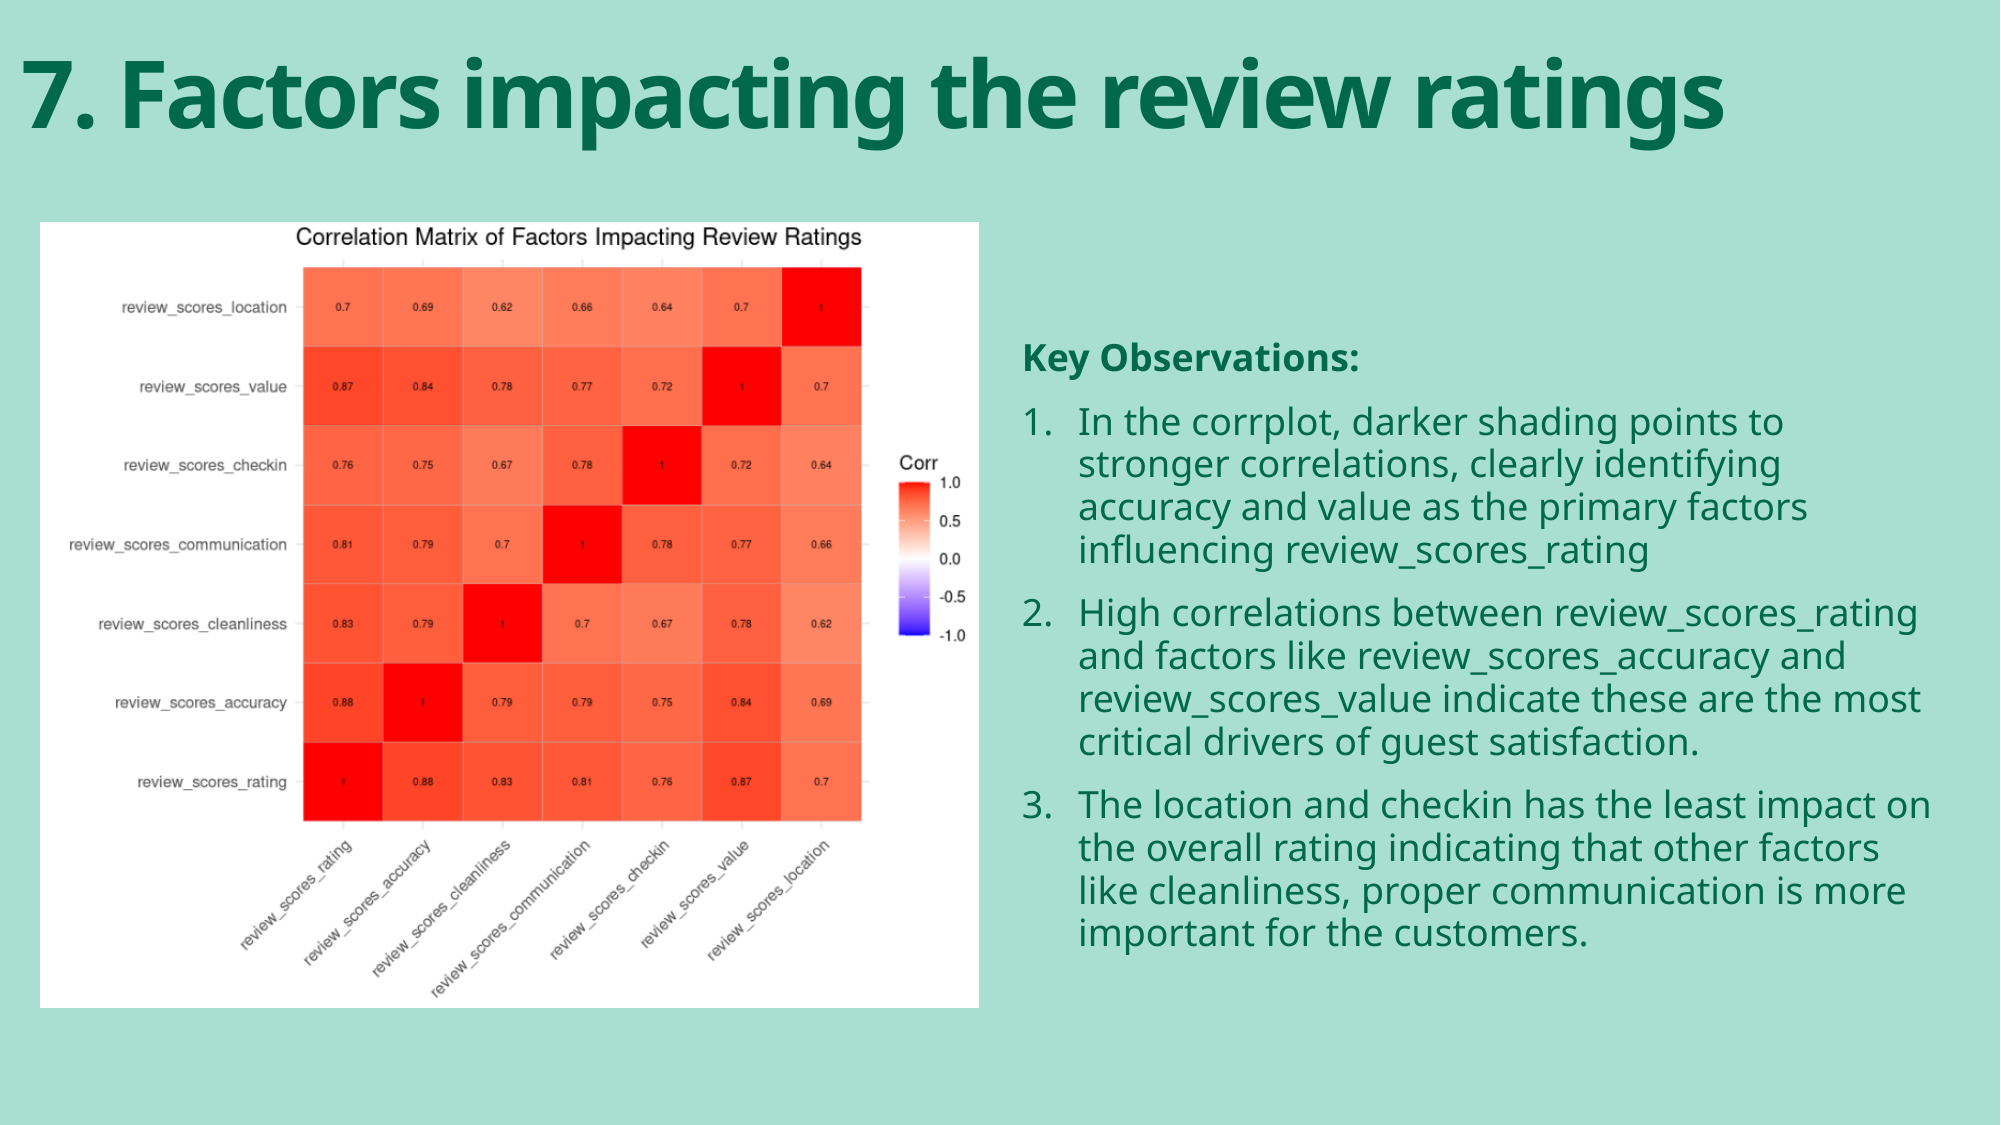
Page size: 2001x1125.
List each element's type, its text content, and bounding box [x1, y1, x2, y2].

text_box Key Observations: In the corrplot, darker shading points to stronger correlations, clearly identifying accuracy and value as the primary factors influencing review_scores_rating High correlations between review_scores_rating and factors like review_scores_accuracy and review_scores_value indicate these are the most critical drivers of guest satisfaction. The location and checkin has the least impact on the overall rating indicating that other factors like cleanliness, proper communication is more important for the customers. [1021, 336, 1934, 955]
picture [40, 222, 979, 1008]
text_box 7. Factors impacting the review ratings [21, 21, 1979, 148]
